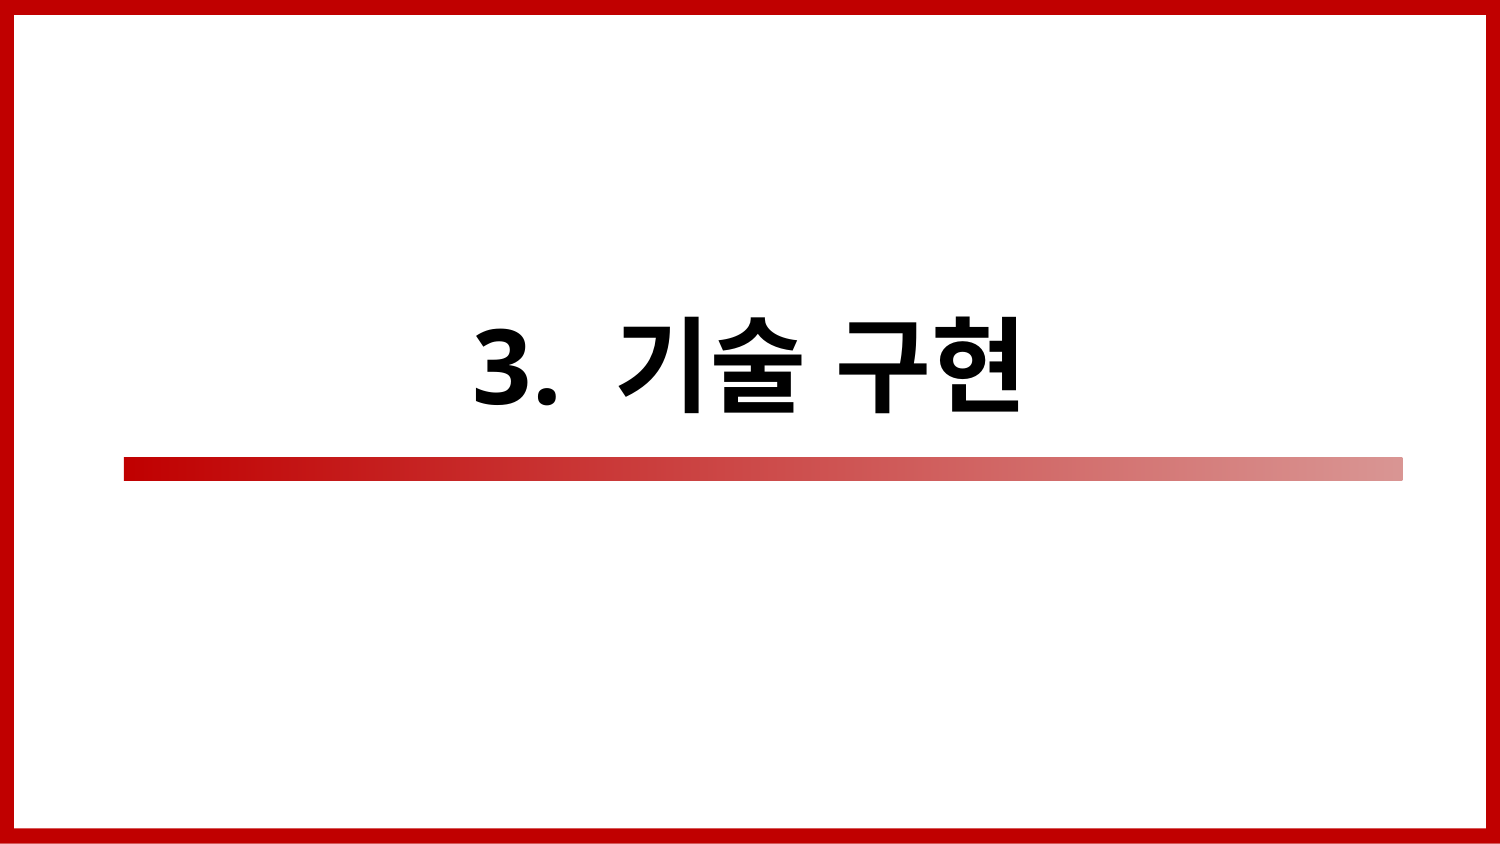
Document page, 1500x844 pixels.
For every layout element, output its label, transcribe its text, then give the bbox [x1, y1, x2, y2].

title 3. 기술 구현 [0, 256, 1500, 470]
